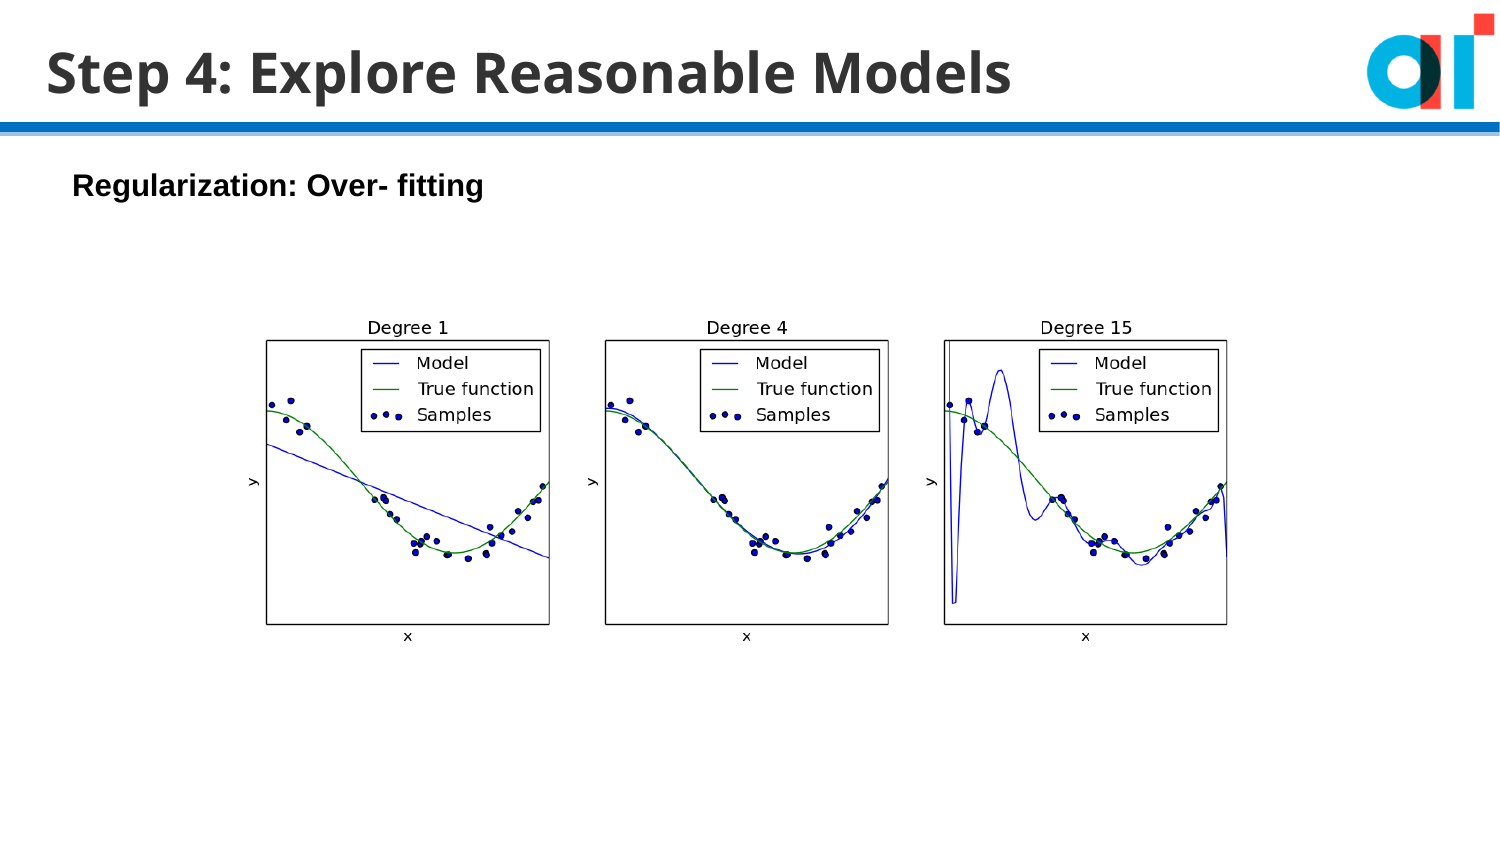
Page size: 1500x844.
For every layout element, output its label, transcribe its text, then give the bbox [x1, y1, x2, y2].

text_box Step 4: Explore Reasonable Models [35, 26, 1400, 114]
picture [1355, 0, 1500, 121]
text_box Regularization: Over- fitting [60, 159, 1400, 209]
picture [111, 304, 1350, 659]
